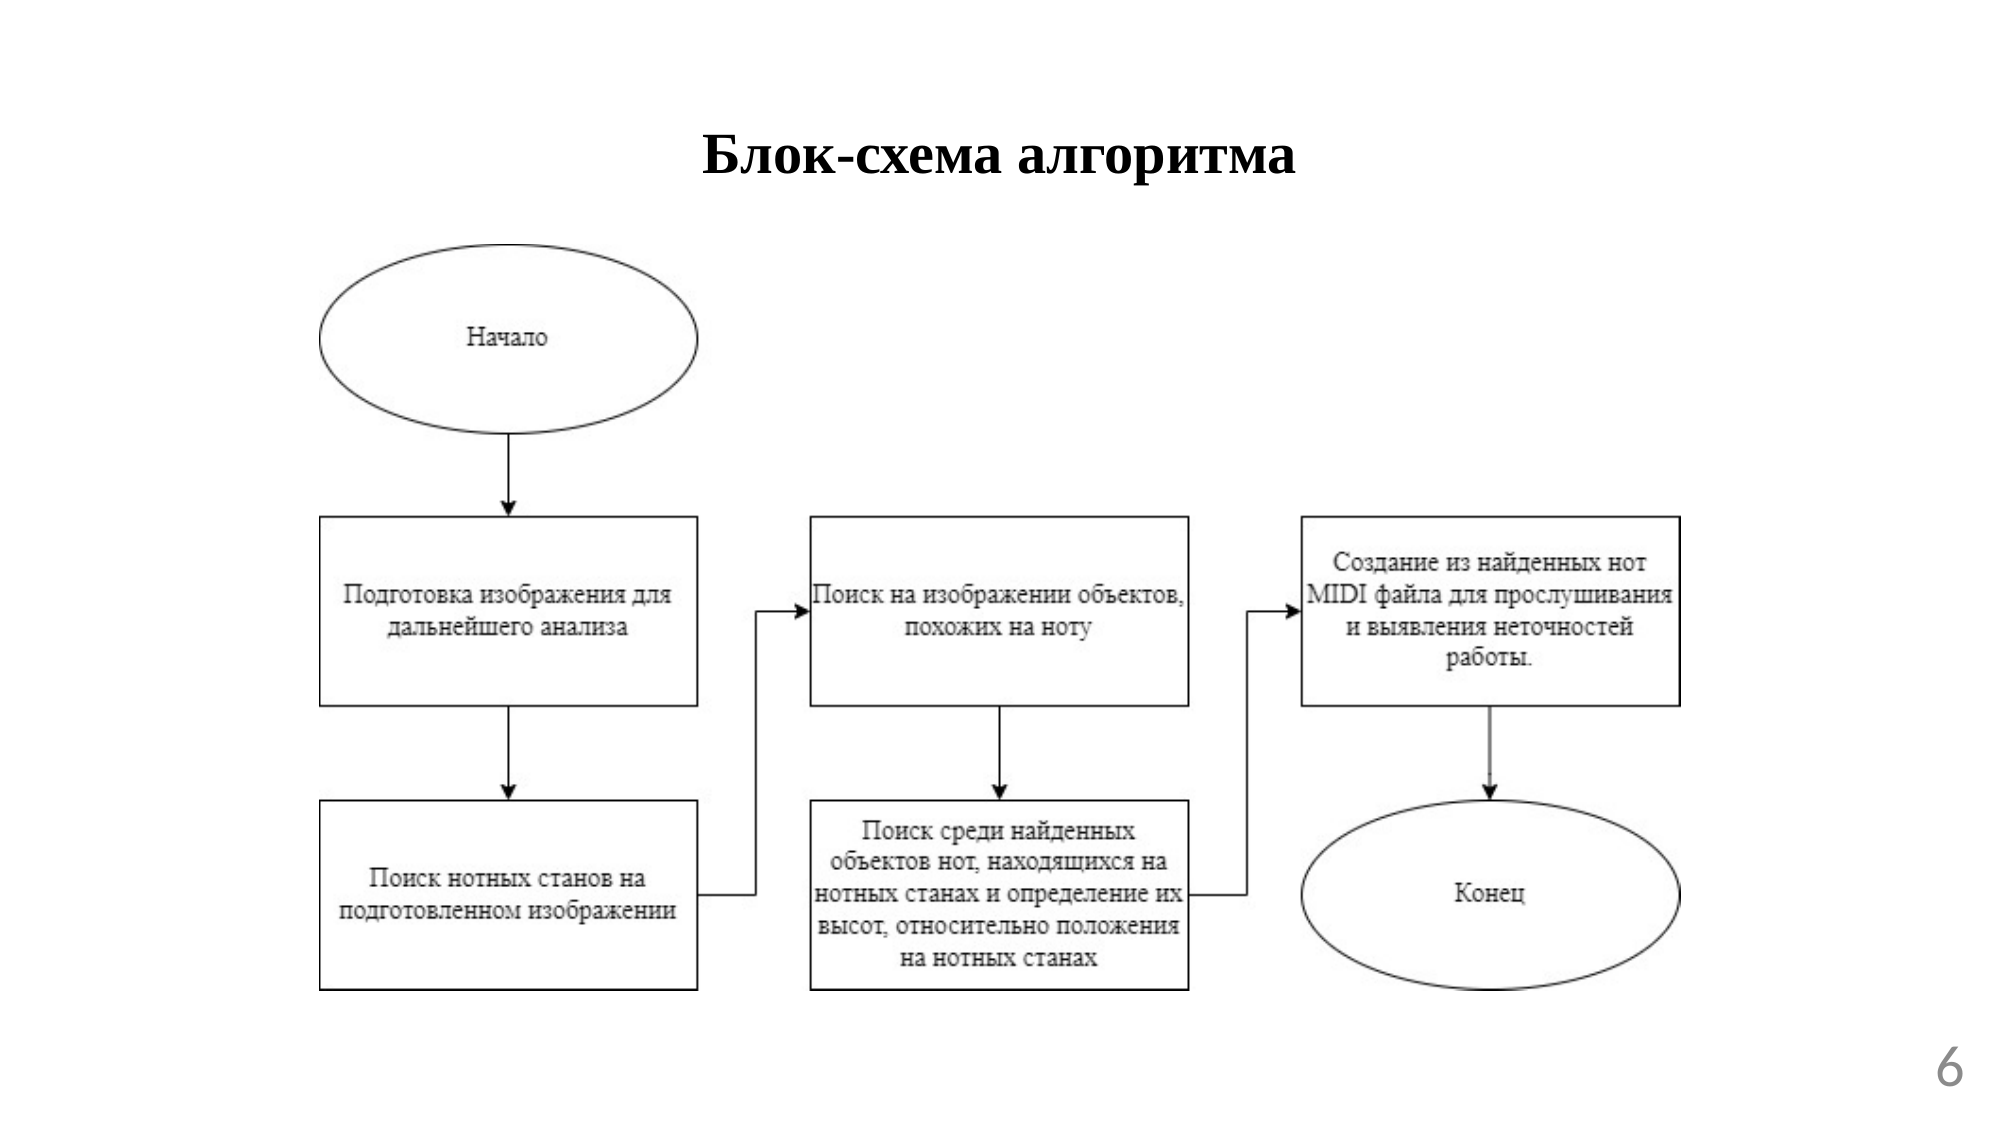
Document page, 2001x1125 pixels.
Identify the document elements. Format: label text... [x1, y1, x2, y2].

slide_number 6 [1530, 1032, 1981, 1093]
title Блок-схема алгоритма [137, 46, 1863, 264]
picture [319, 244, 1681, 991]
